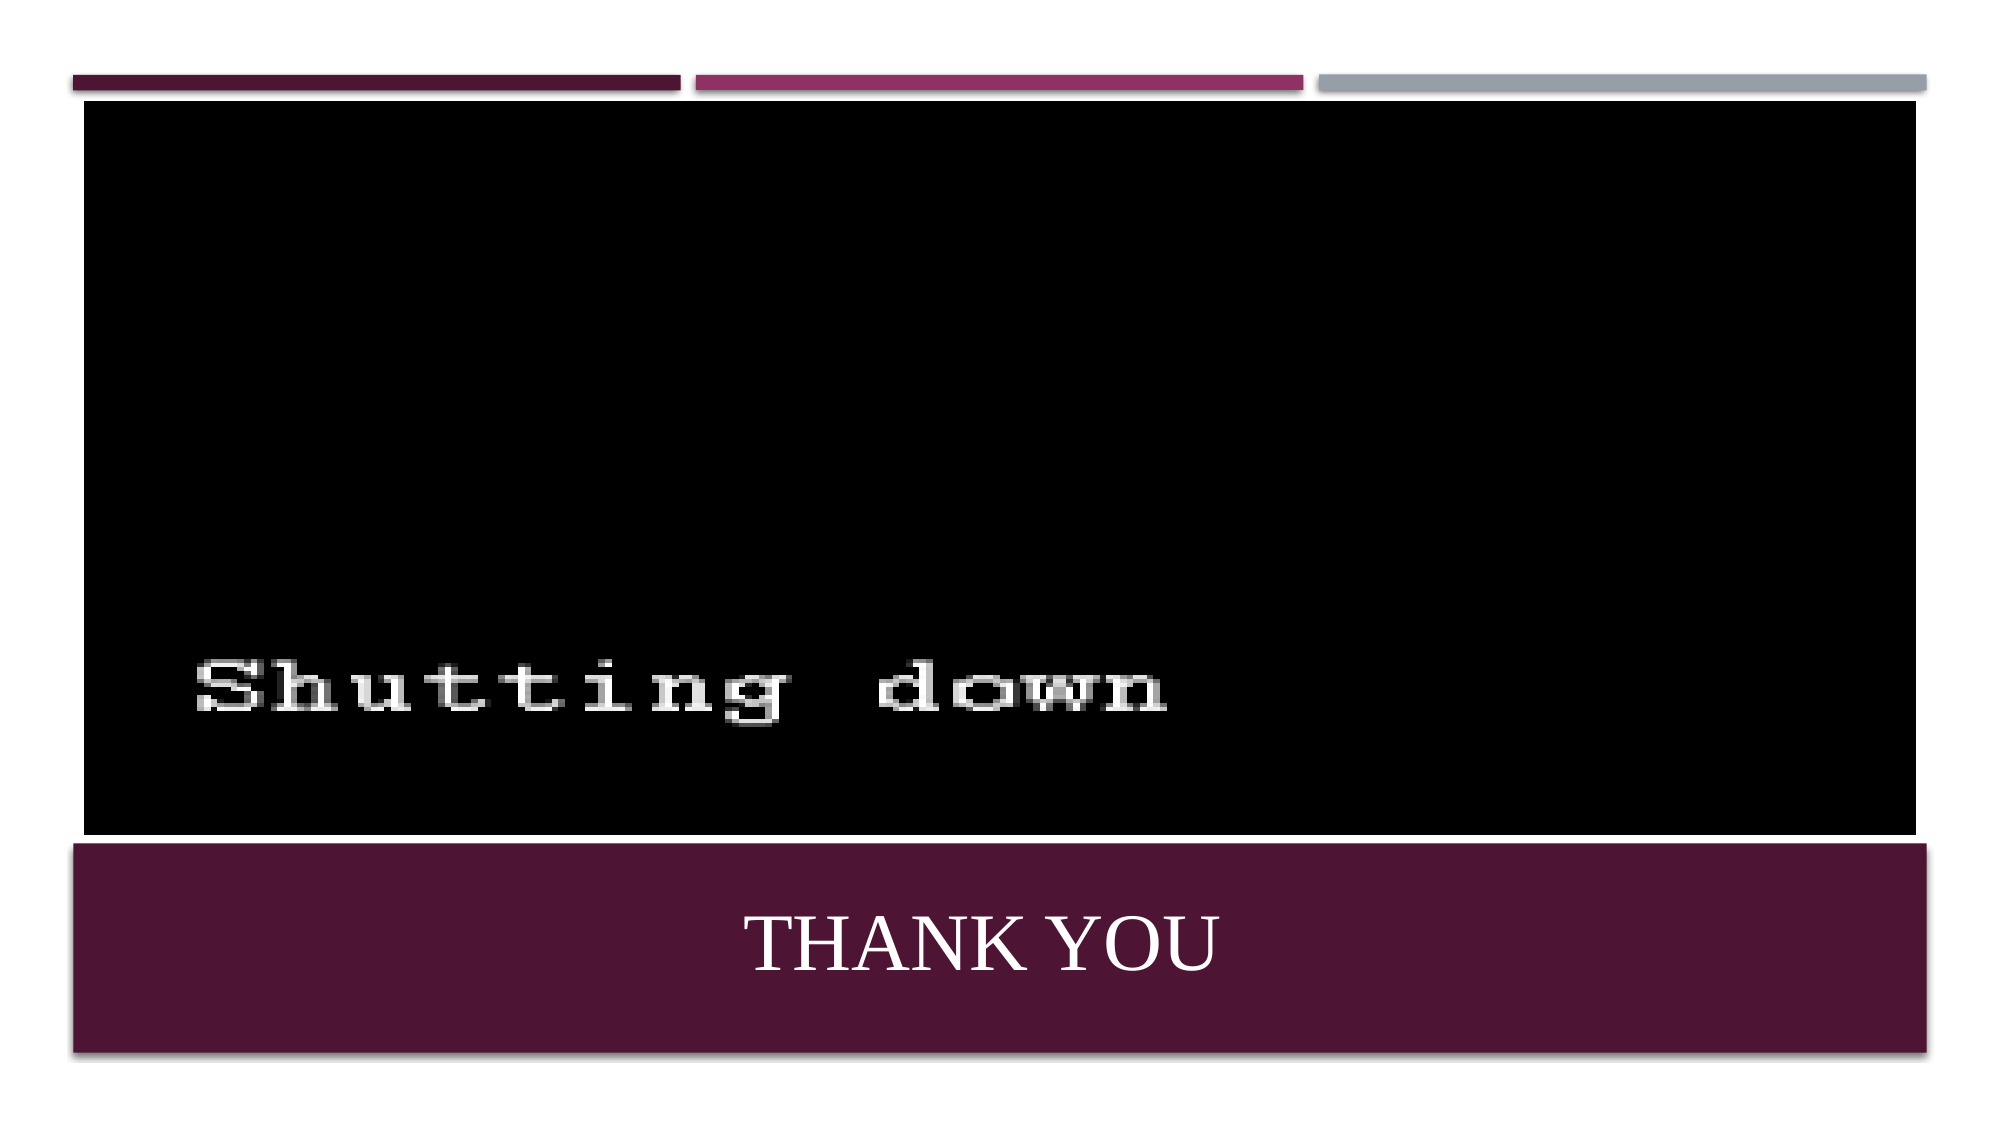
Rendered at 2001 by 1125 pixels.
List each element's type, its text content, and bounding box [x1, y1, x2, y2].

picture [84, 101, 1916, 835]
title Thank you [728, 881, 1272, 995]
